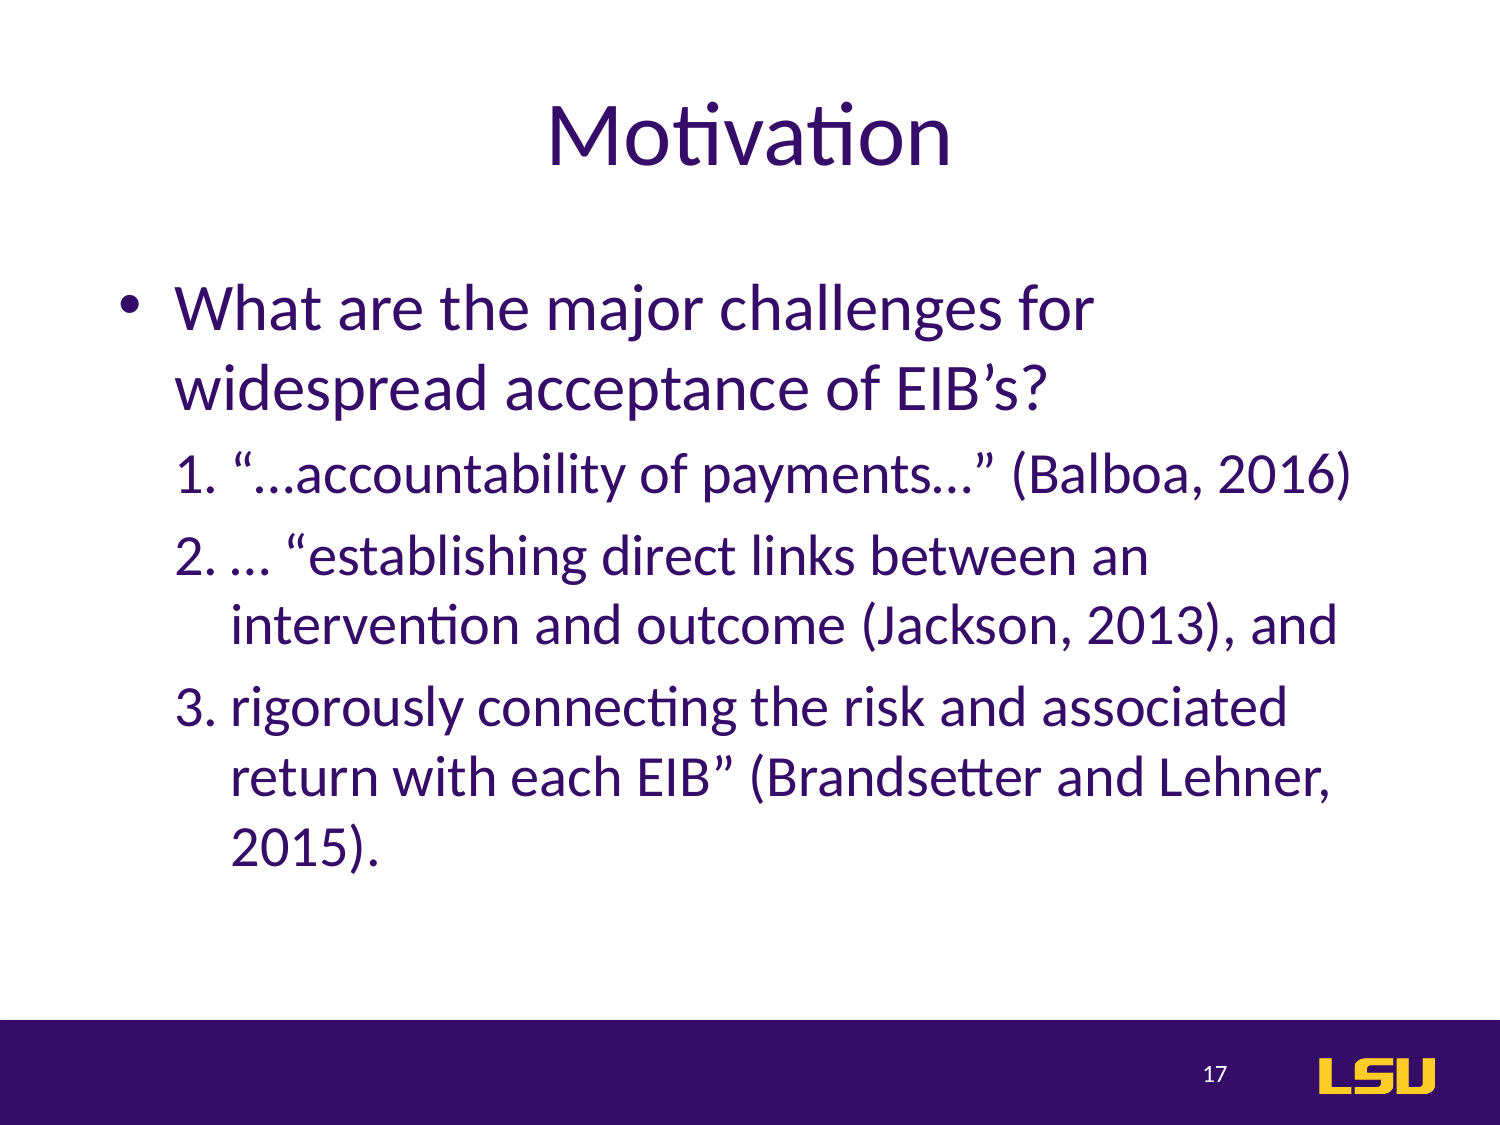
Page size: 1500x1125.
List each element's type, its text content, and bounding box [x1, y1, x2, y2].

title Motivation [103, 46, 1397, 211]
slide_number 17 [1060, 1042, 1243, 1103]
list What are the major challenges for widespread acceptance of EIB’s? “…accountability of payments…” (Balboa, 2016) … “establishing direct links between an intervention and outcome (Jackson, 2013), and rigorously connecting the risk and associated return with each EIB” (Brandsetter and Lehner, 2015). [103, 255, 1397, 905]
